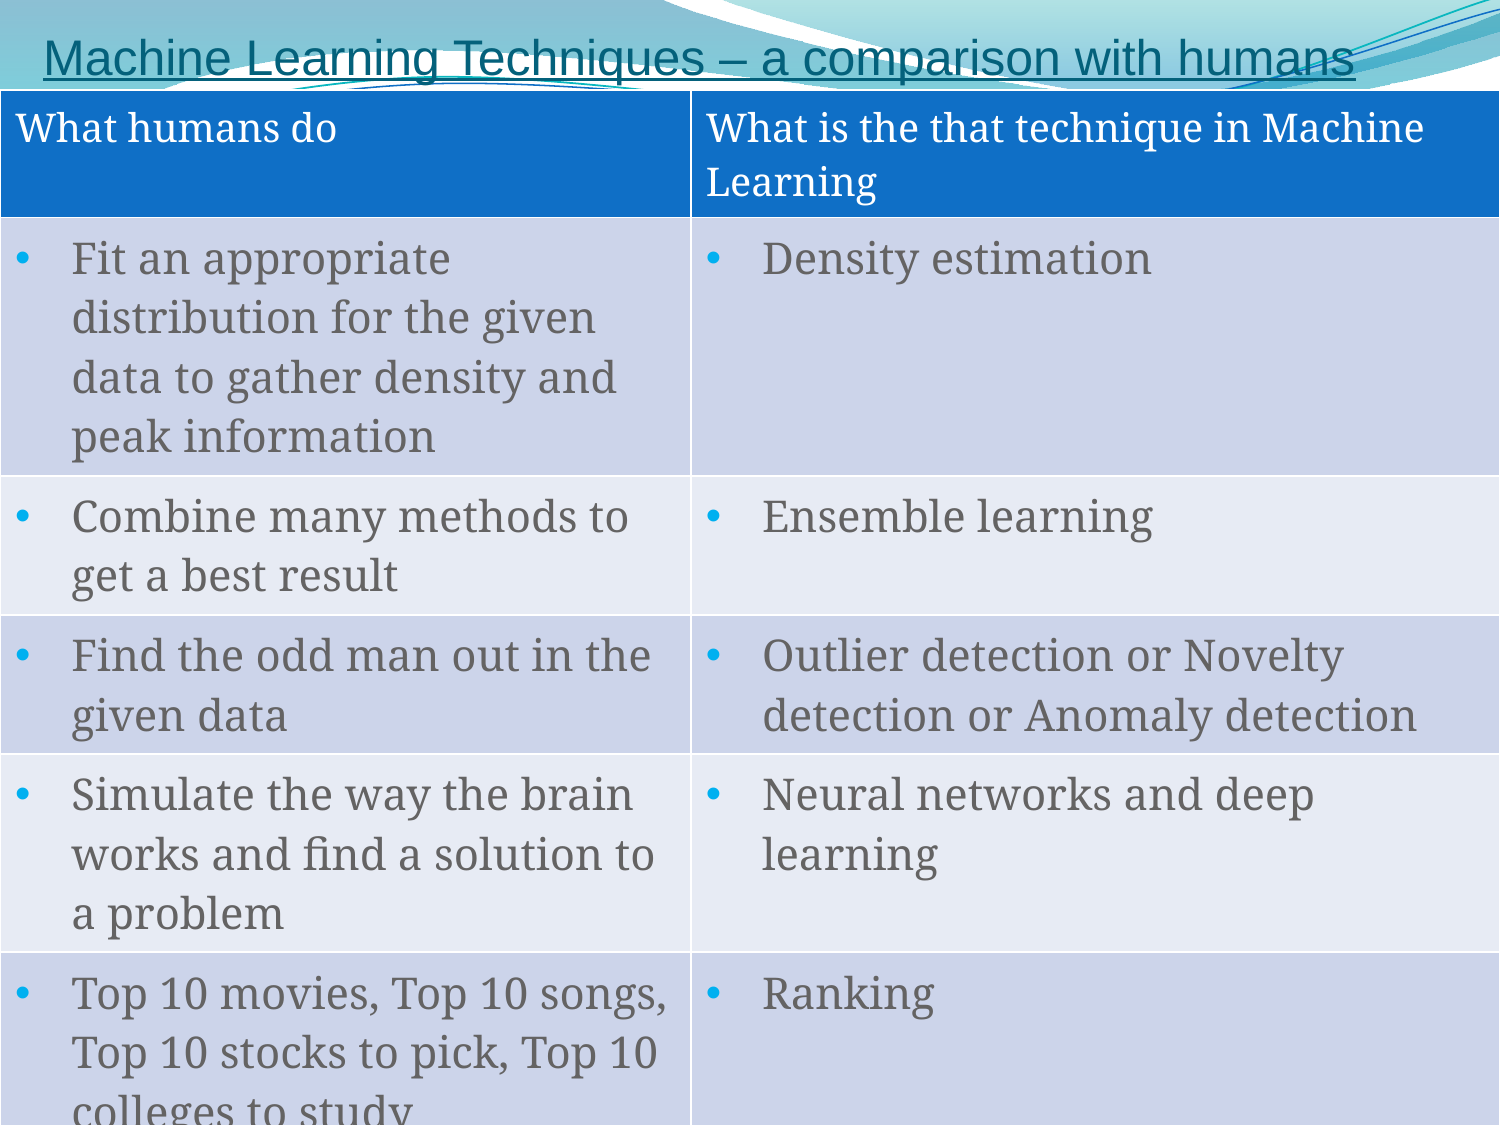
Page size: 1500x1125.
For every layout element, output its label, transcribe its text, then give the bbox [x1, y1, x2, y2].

table_cell Combine many methods to get a best result [1, 477, 690, 614]
table_cell Outlier detection or Novelty detection or Anomaly detection [692, 616, 1499, 753]
table_cell Neural networks and deep learning [692, 755, 1499, 951]
title Machine Learning Techniques – a comparison with humans [43, 21, 1500, 89]
table_cell Top 10 movies, Top 10 songs, Top 10 stocks to pick, Top 10 colleges to study [1, 953, 690, 1125]
table_cell Ensemble learning [692, 477, 1499, 614]
table_header What humans do [1, 91, 690, 217]
table_cell Fit an appropriate distribution for the given data to gather density and peak information [1, 218, 690, 475]
table_cell Density estimation [692, 218, 1499, 475]
table_cell Ranking [692, 953, 1499, 1125]
table_cell Find the odd man out in the given data [1, 616, 690, 753]
table_cell Simulate the way the brain works and find a solution to a problem [1, 755, 690, 951]
table_header What is the that technique in Machine Learning [692, 91, 1499, 217]
